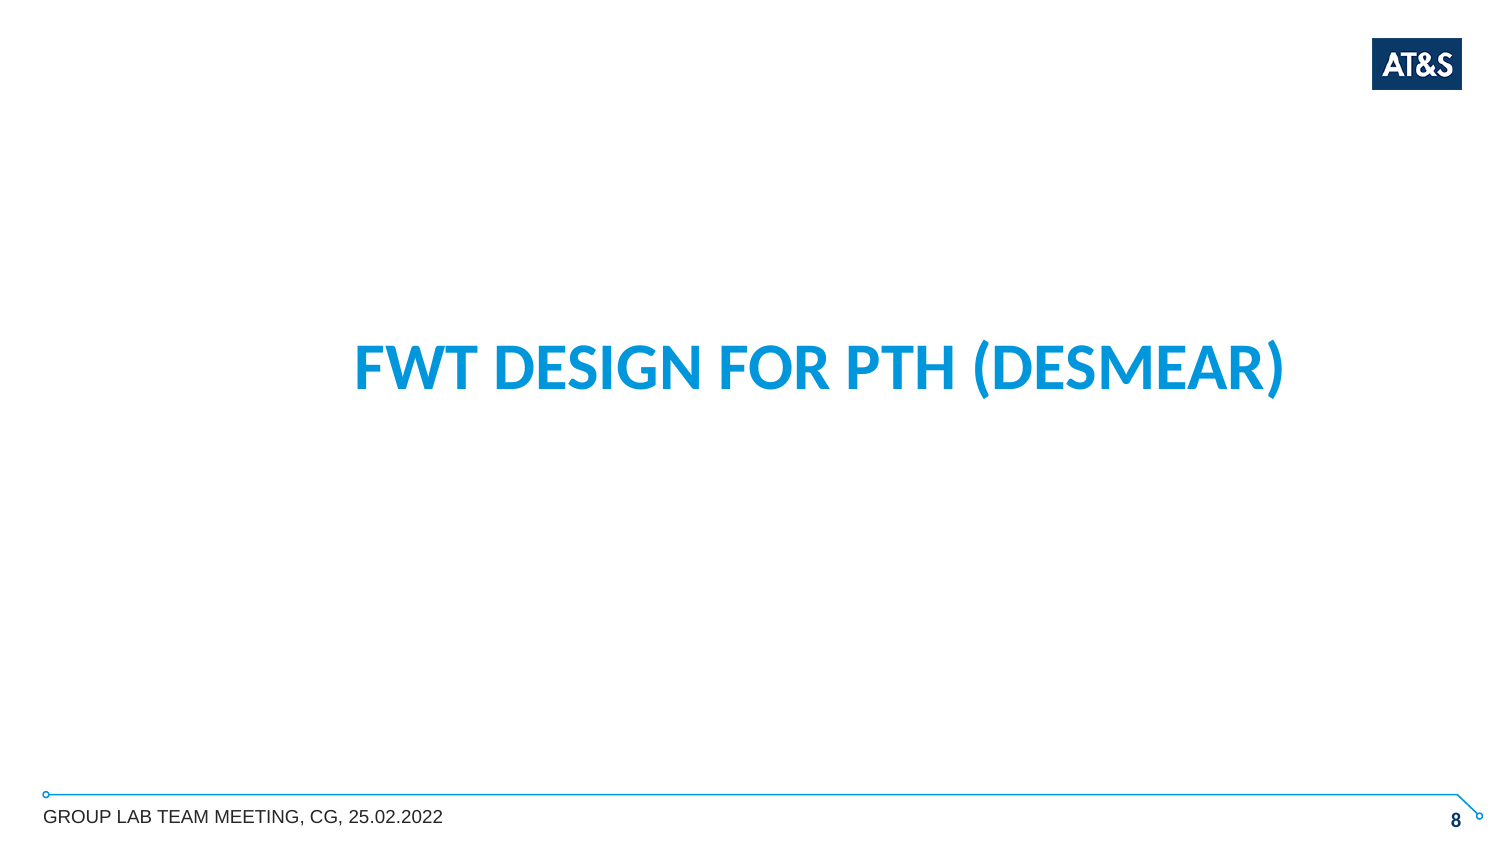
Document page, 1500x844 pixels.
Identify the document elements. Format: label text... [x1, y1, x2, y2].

picture [1372, 38, 1462, 90]
text_box FWT DESIGN FOR PTH (DESMEAR) [339, 315, 1302, 411]
